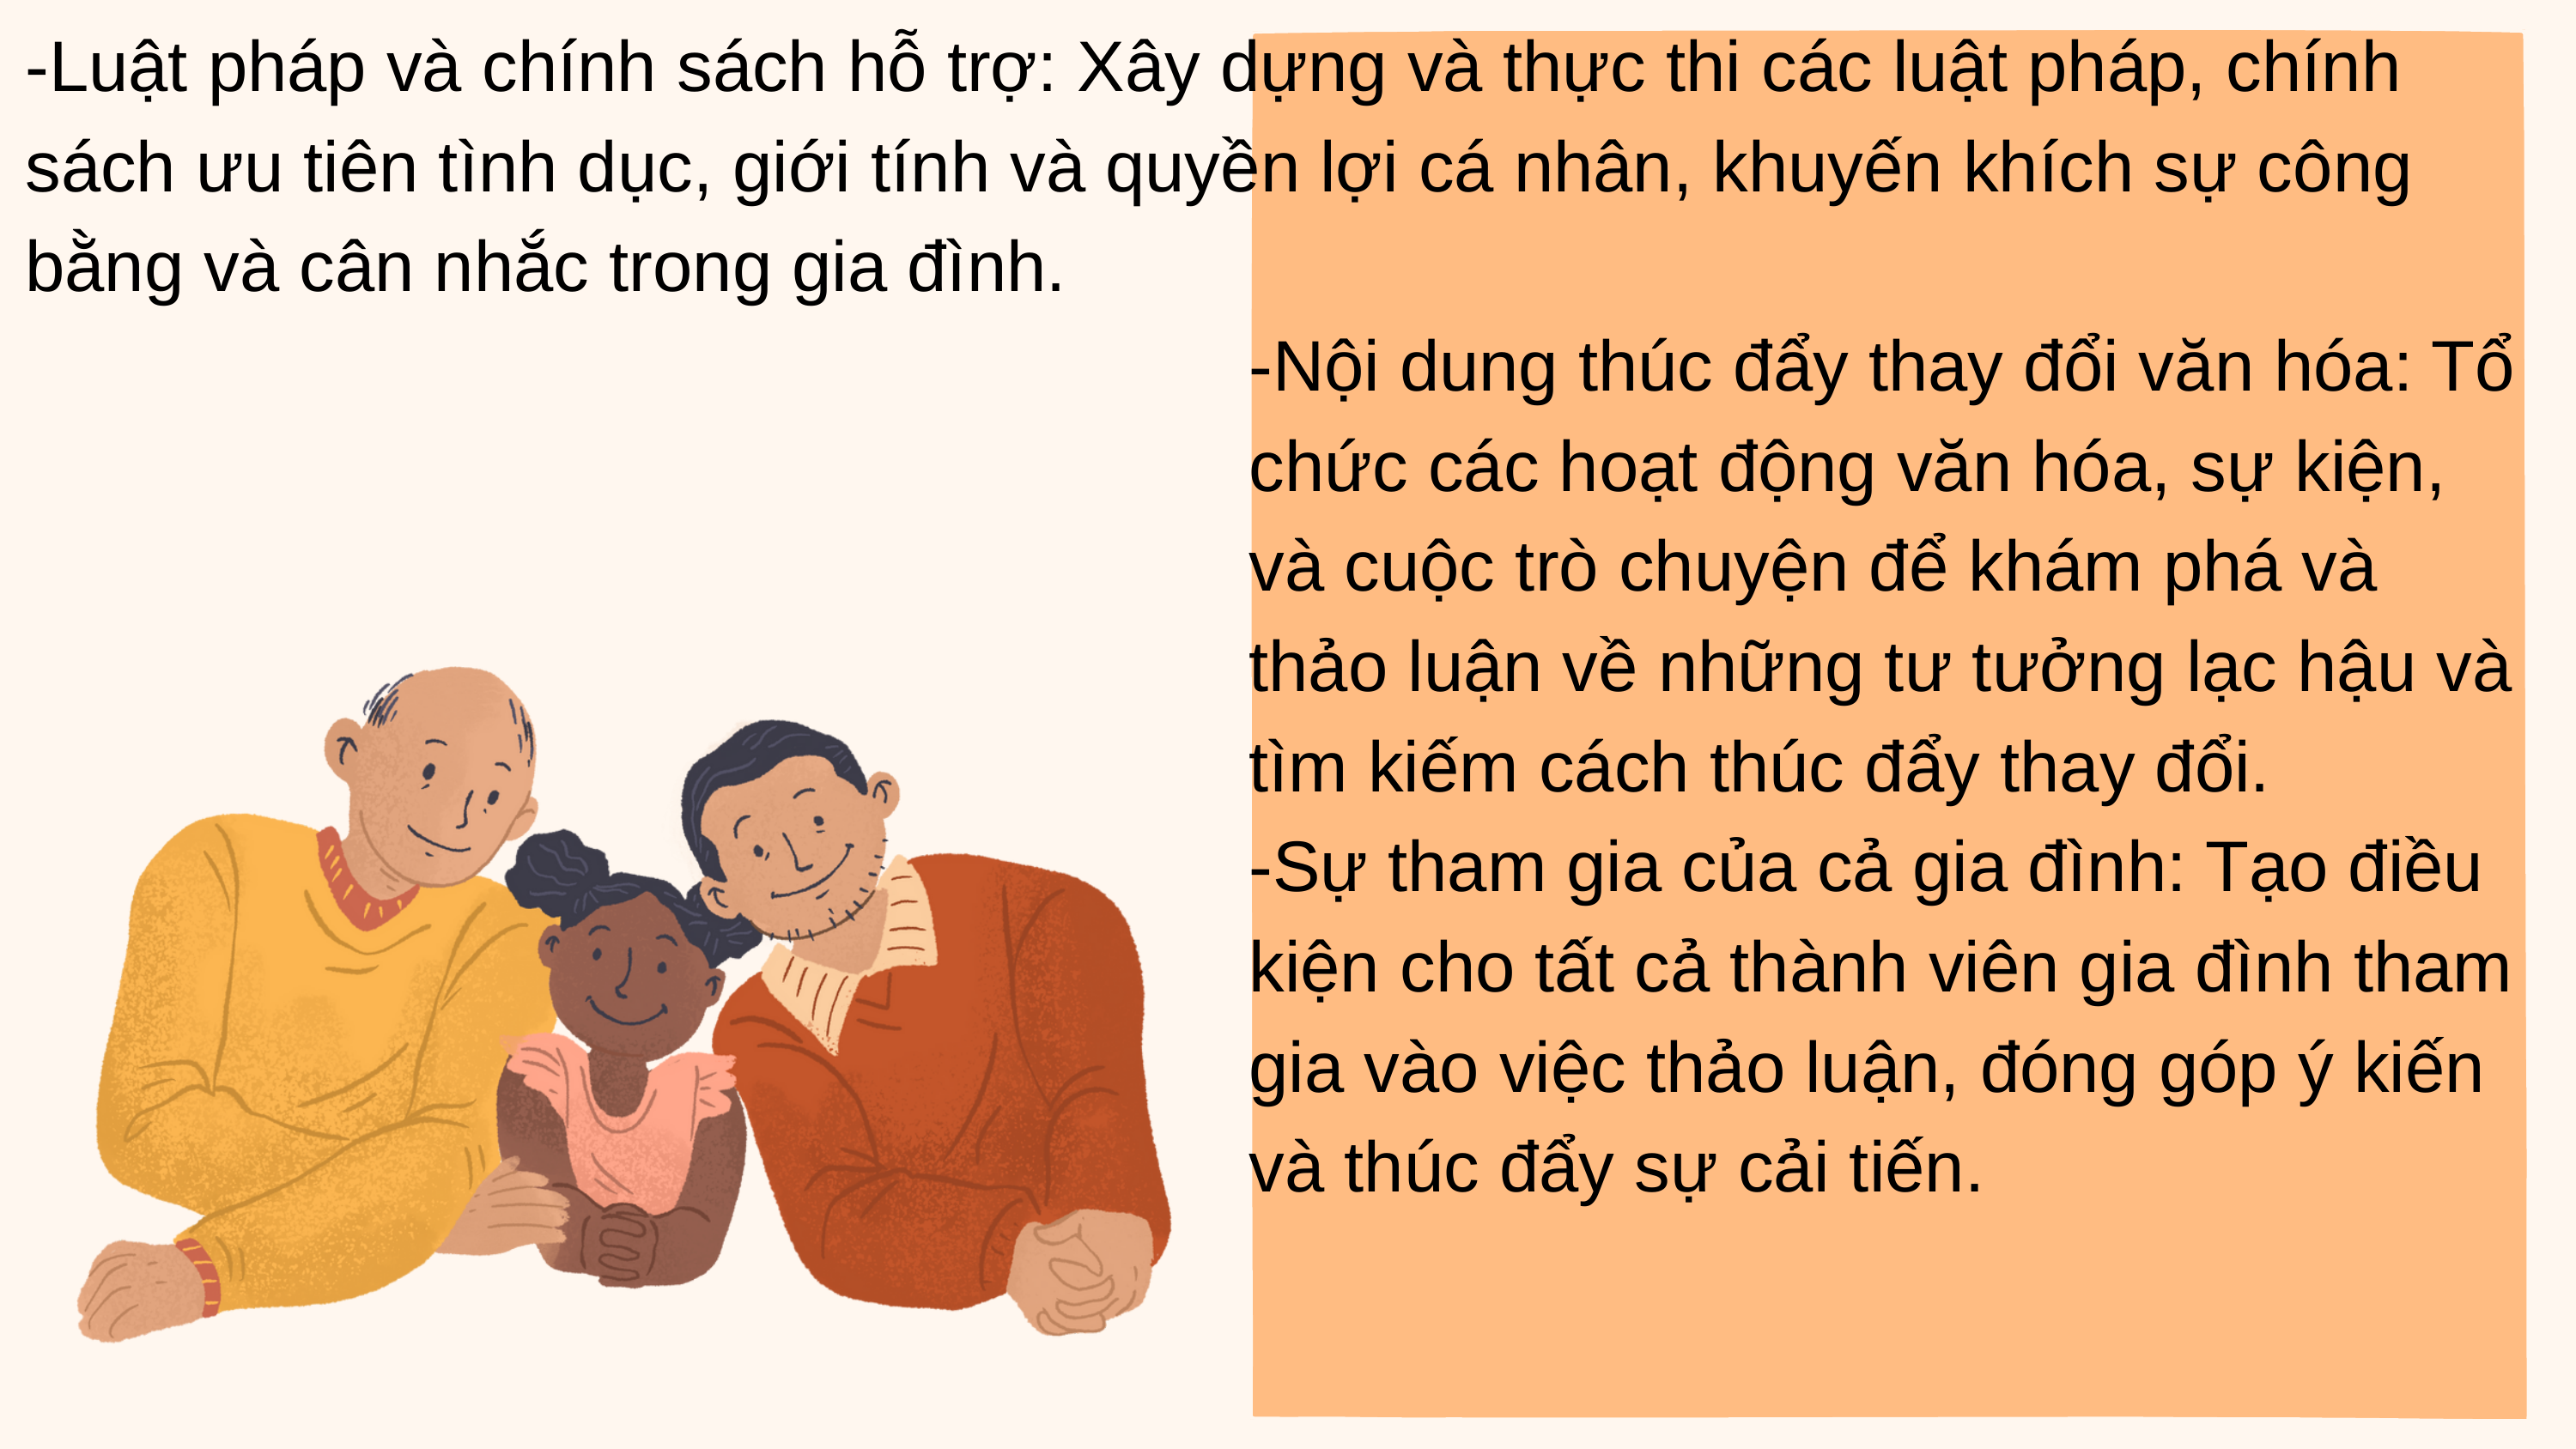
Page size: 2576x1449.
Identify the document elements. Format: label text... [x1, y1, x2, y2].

text_box [76, 666, 1172, 1344]
text_box -Luật pháp và chính sách hỗ trợ: Xây dựng và thực thi các luật pháp, chính sách ưu tiên tình dục, giới tính và quyền lợi cá nhân, khuyến khích sự công bằng và cân nhắc trong gia đình. [25, 5, 2530, 407]
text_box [1249, 27, 2530, 1422]
